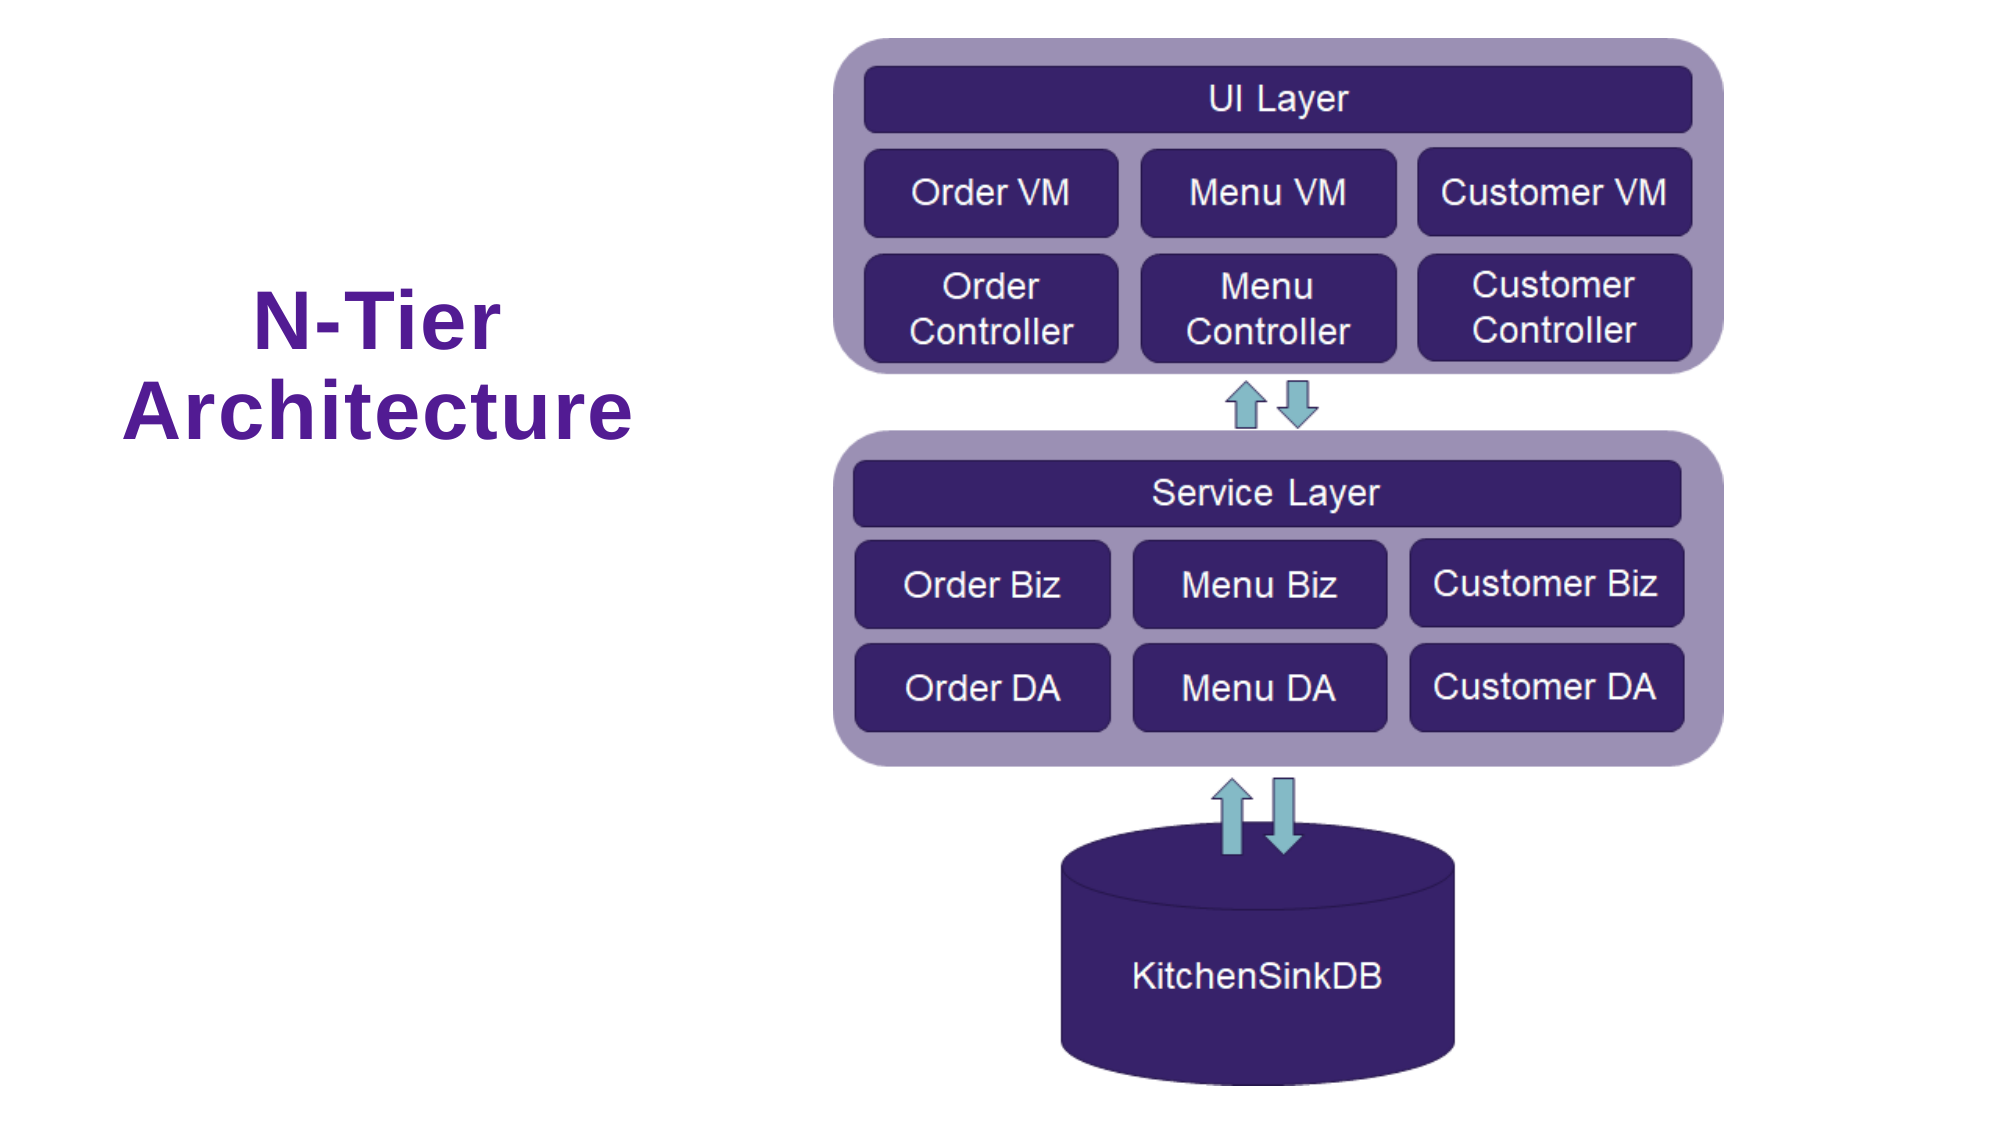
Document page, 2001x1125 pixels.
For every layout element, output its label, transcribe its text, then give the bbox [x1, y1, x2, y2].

title N-Tier Architecture [99, 59, 657, 675]
picture [833, 38, 1724, 1086]
